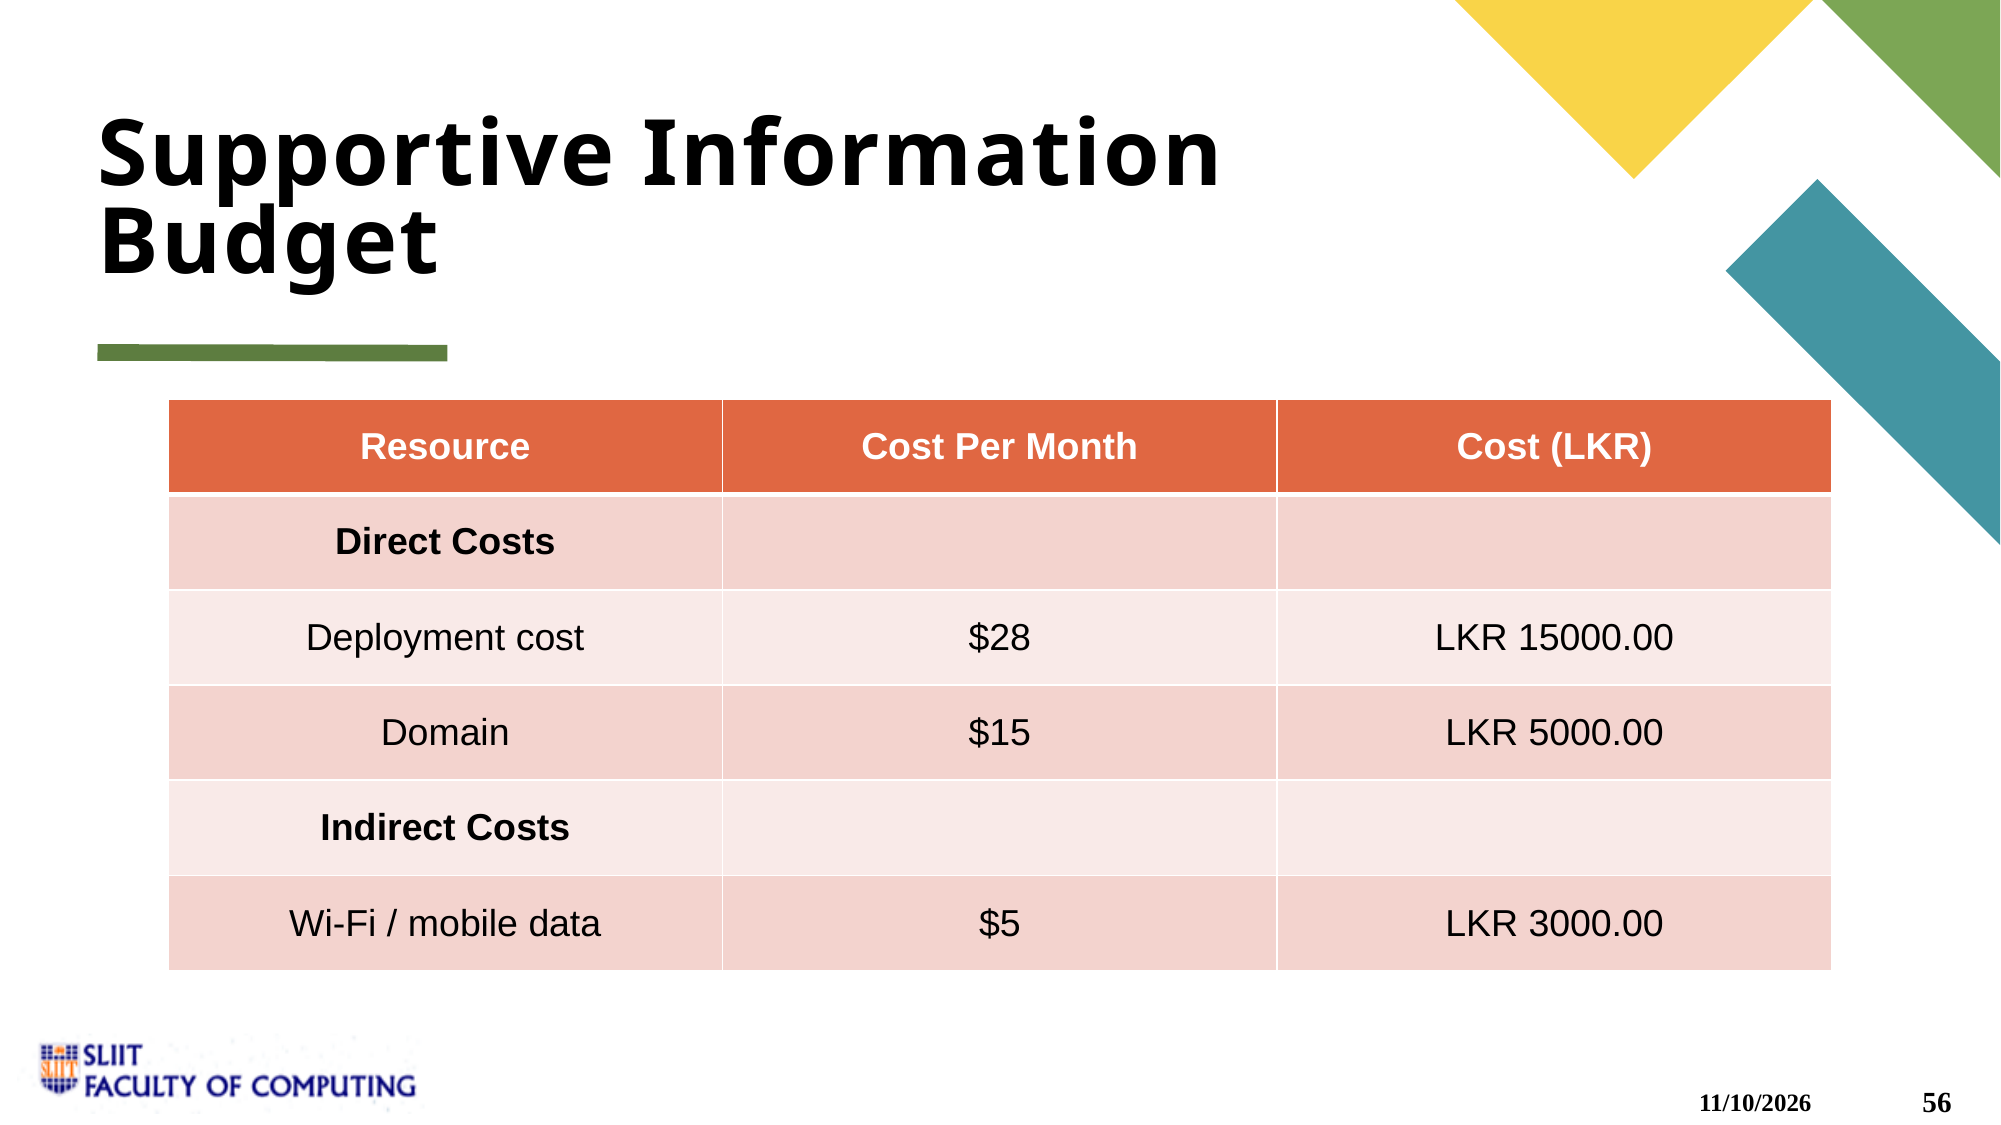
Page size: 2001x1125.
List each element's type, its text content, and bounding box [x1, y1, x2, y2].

table_cell ​ [1278, 497, 1831, 589]
title Supportive Information Budget [97, 45, 1702, 291]
table_cell Wi-Fi / mobile data​ [169, 876, 722, 970]
table_cell Indirect Costs​ [169, 781, 722, 875]
table_cell Deployment cost​ [169, 591, 722, 684]
table_header Cost (LKR)​ [1278, 400, 1831, 492]
table_header Cost Per Month​ [723, 400, 1276, 492]
table_cell ​ [723, 497, 1276, 589]
table_cell $28​ [723, 591, 1276, 684]
table_cell ​ [1278, 781, 1831, 875]
table_cell $​5 [723, 876, 1276, 970]
table_cell Domain​ [169, 686, 722, 779]
table_cell ​ [723, 781, 1276, 875]
table_cell LKR 5000.00 [1278, 686, 1831, 779]
text_box 8/23/2024 [1684, 1079, 1900, 1120]
table_cell LKR 3000.00​ [1278, 876, 1831, 970]
picture [17, 1024, 428, 1114]
table_cell Direct Costs​ [169, 497, 722, 589]
table_cell LKR 15000.00 [1278, 591, 1831, 684]
table_header Resource​​ [169, 400, 722, 492]
table_cell $15​ [723, 686, 1276, 779]
text_box 56 [1907, 1076, 1994, 1117]
